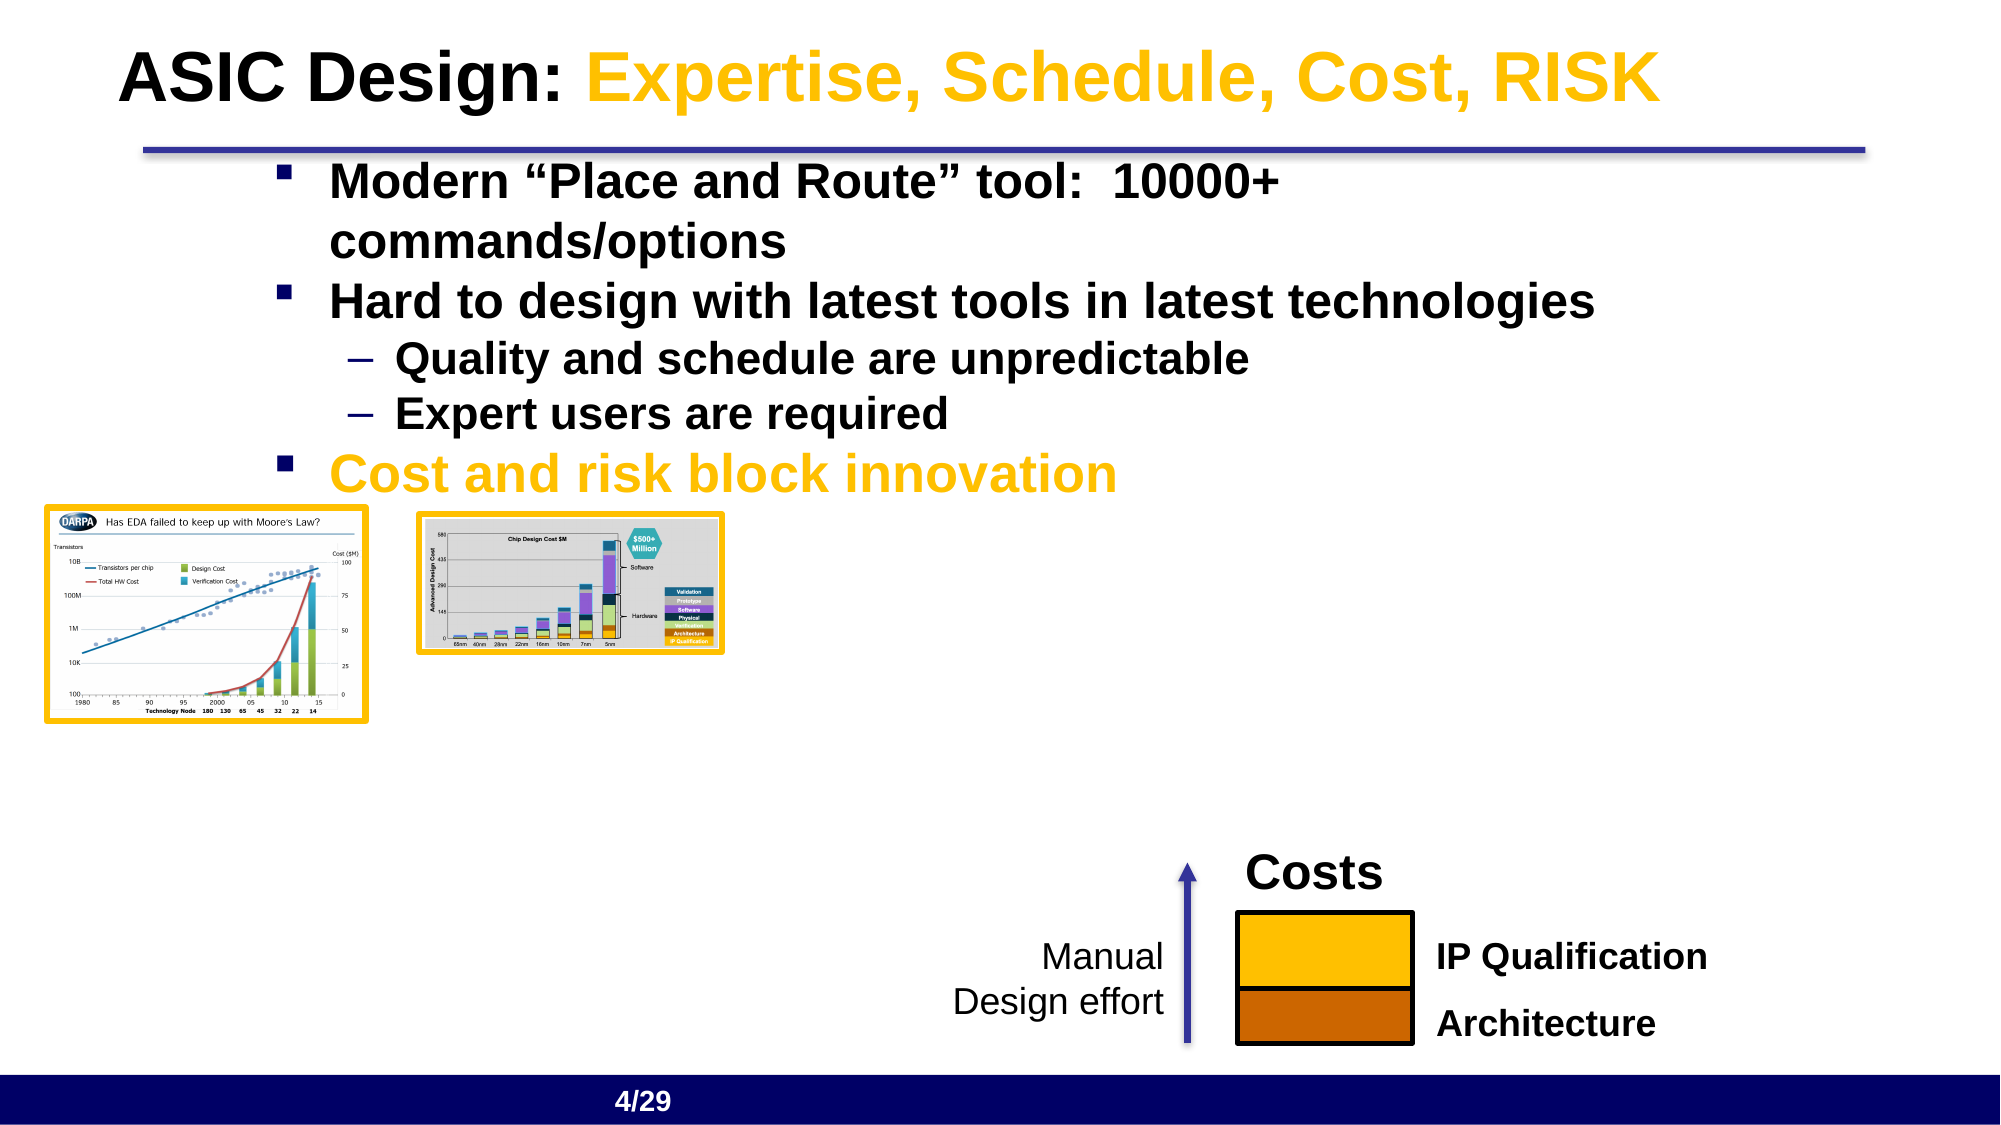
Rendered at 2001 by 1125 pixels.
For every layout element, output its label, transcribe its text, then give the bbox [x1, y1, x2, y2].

text_box Costs [1214, 832, 1414, 907]
text_box ASIC Design: Expertise, Schedule, Cost, RISK [87, 15, 1694, 142]
picture [49, 510, 363, 719]
picture [421, 516, 719, 650]
text_box Architecture [1421, 991, 1672, 1052]
text_box [1029, 247, 1714, 320]
text_box [1237, 912, 1413, 988]
text_box [1237, 988, 1413, 1044]
text_box IP Qualification [1421, 924, 1724, 985]
list Modern “Place and Route” tool: 10000+ commands/options Hard to design with latest tools in latest technologies Quality and schedule are unpredictable Expert users are required Cost and risk block innovation [257, 140, 1748, 675]
text_box Manual Design effort [903, 924, 1179, 1030]
